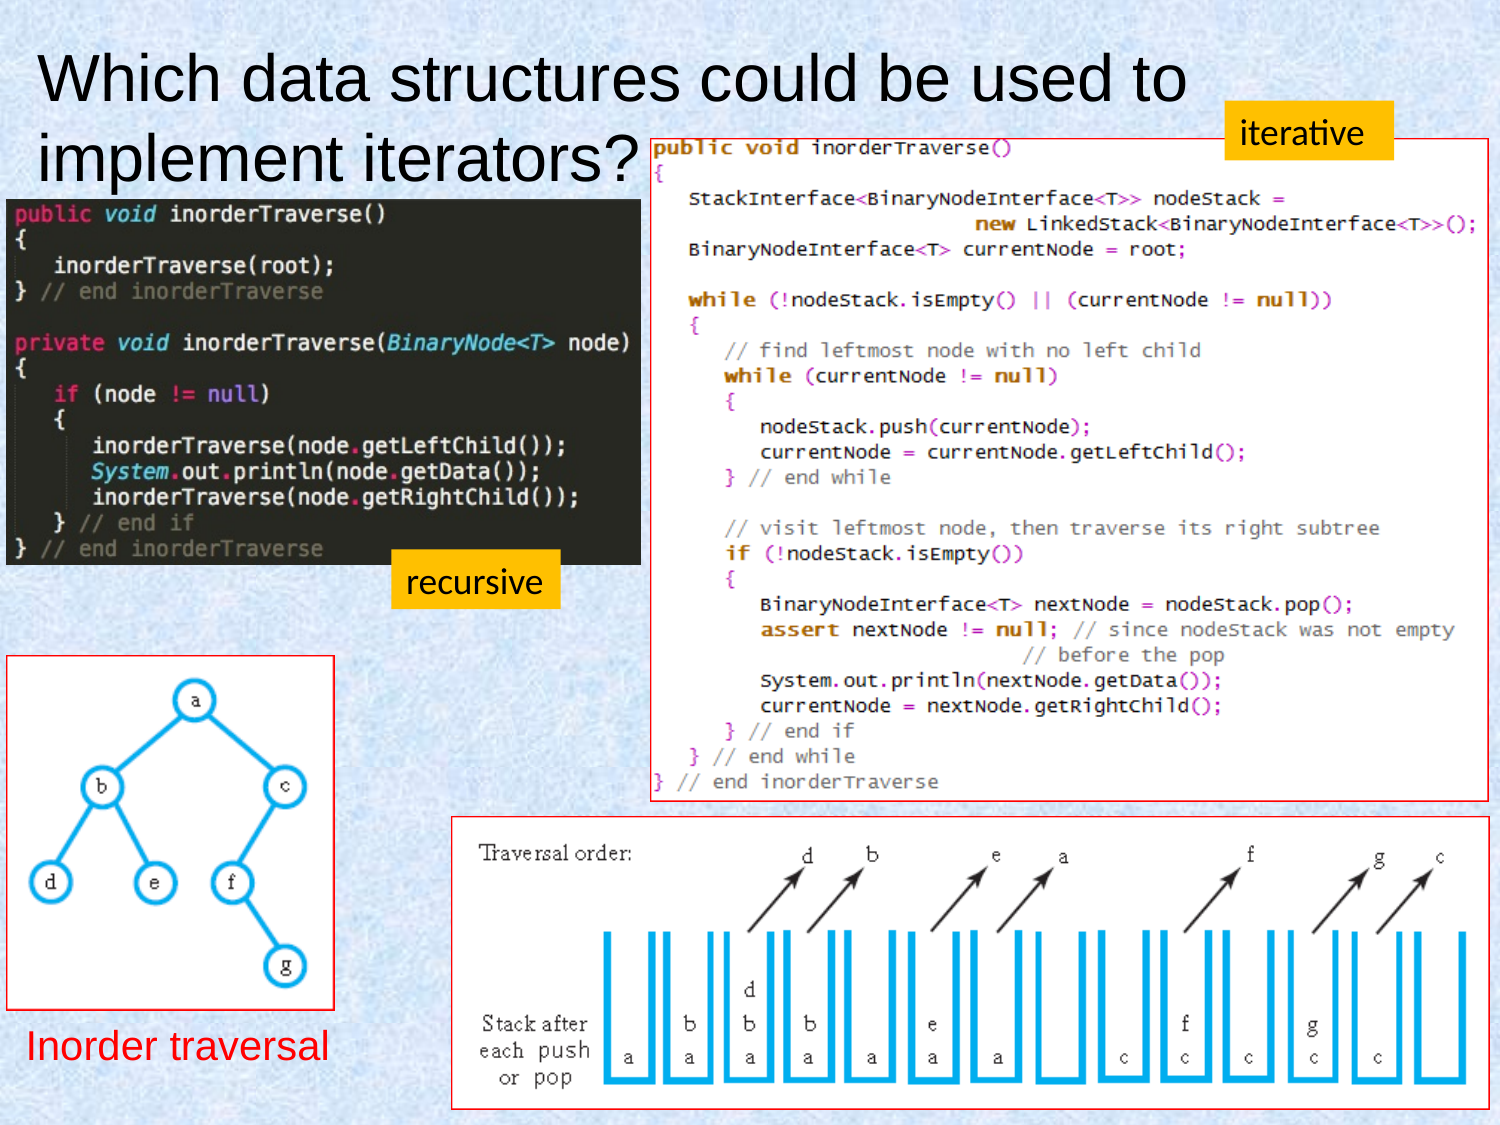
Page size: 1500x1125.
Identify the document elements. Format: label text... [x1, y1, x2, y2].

text_box iterative [1224, 100, 1395, 136]
text_box recursive [391, 572, 561, 610]
title Which data structures could be used to implement iterators? [22, 20, 1500, 209]
picture [0, 0, 1500, 1125]
text_box Inorder traversal [10, 1011, 431, 1077]
